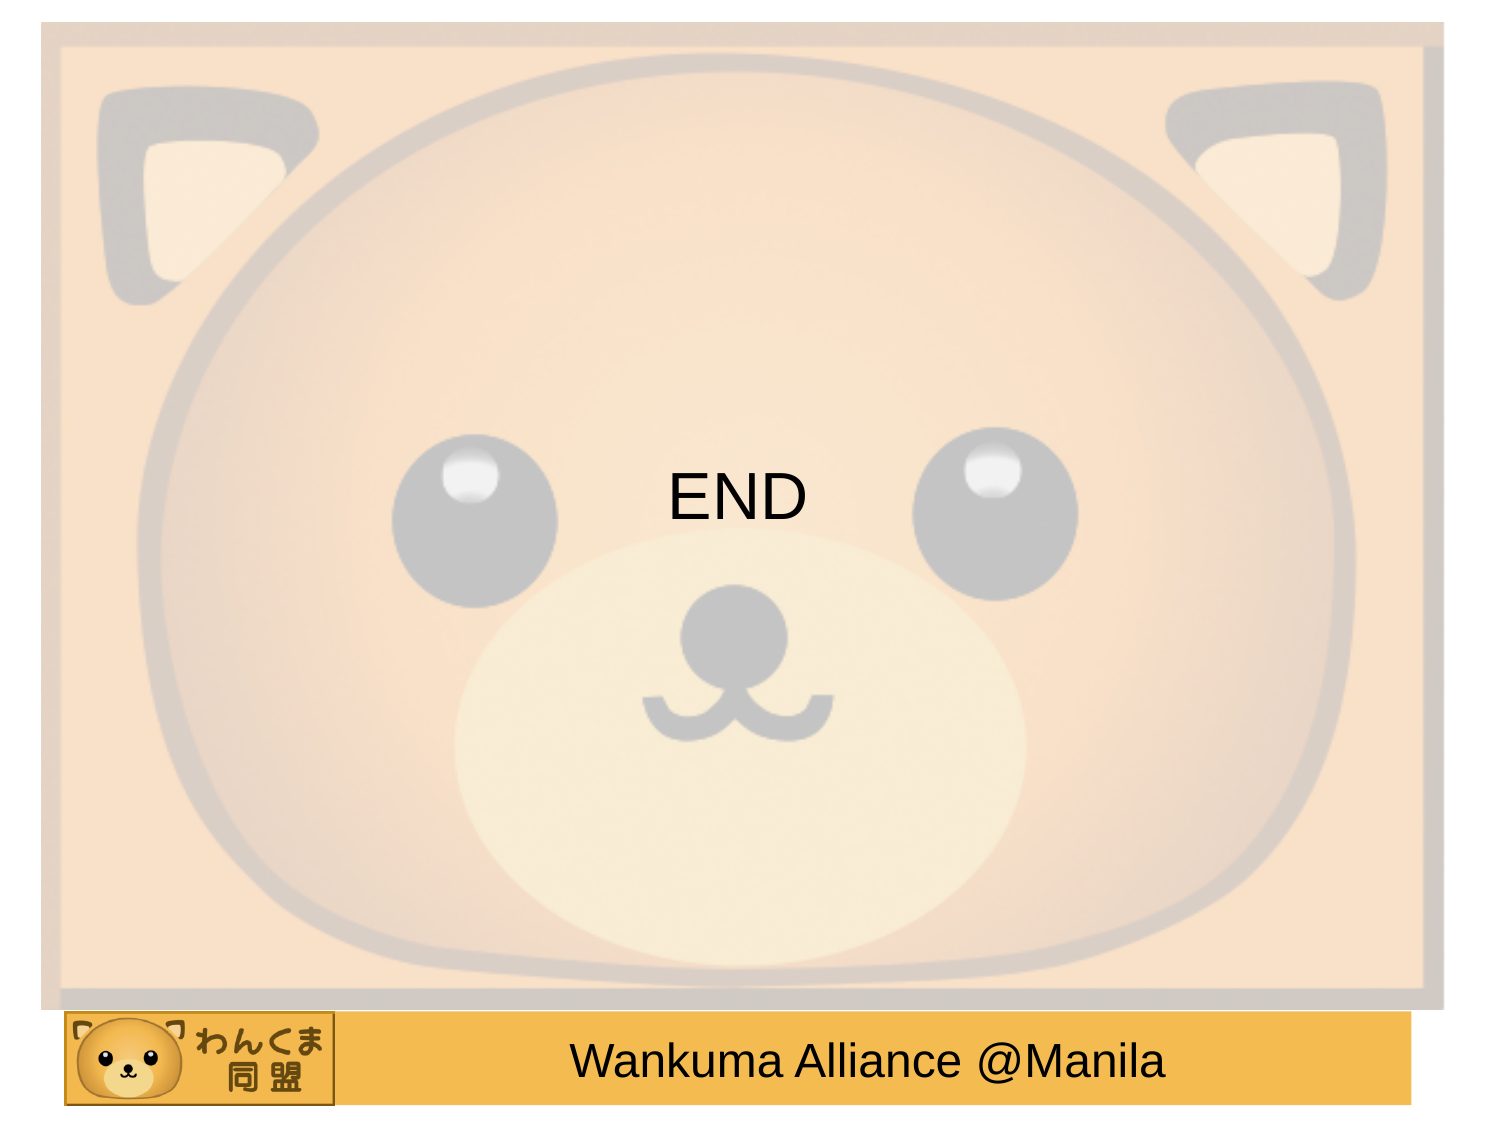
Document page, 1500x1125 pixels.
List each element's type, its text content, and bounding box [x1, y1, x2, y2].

picture [64, 1011, 335, 1106]
picture [41, 22, 1447, 1010]
title END [58, 434, 1419, 551]
